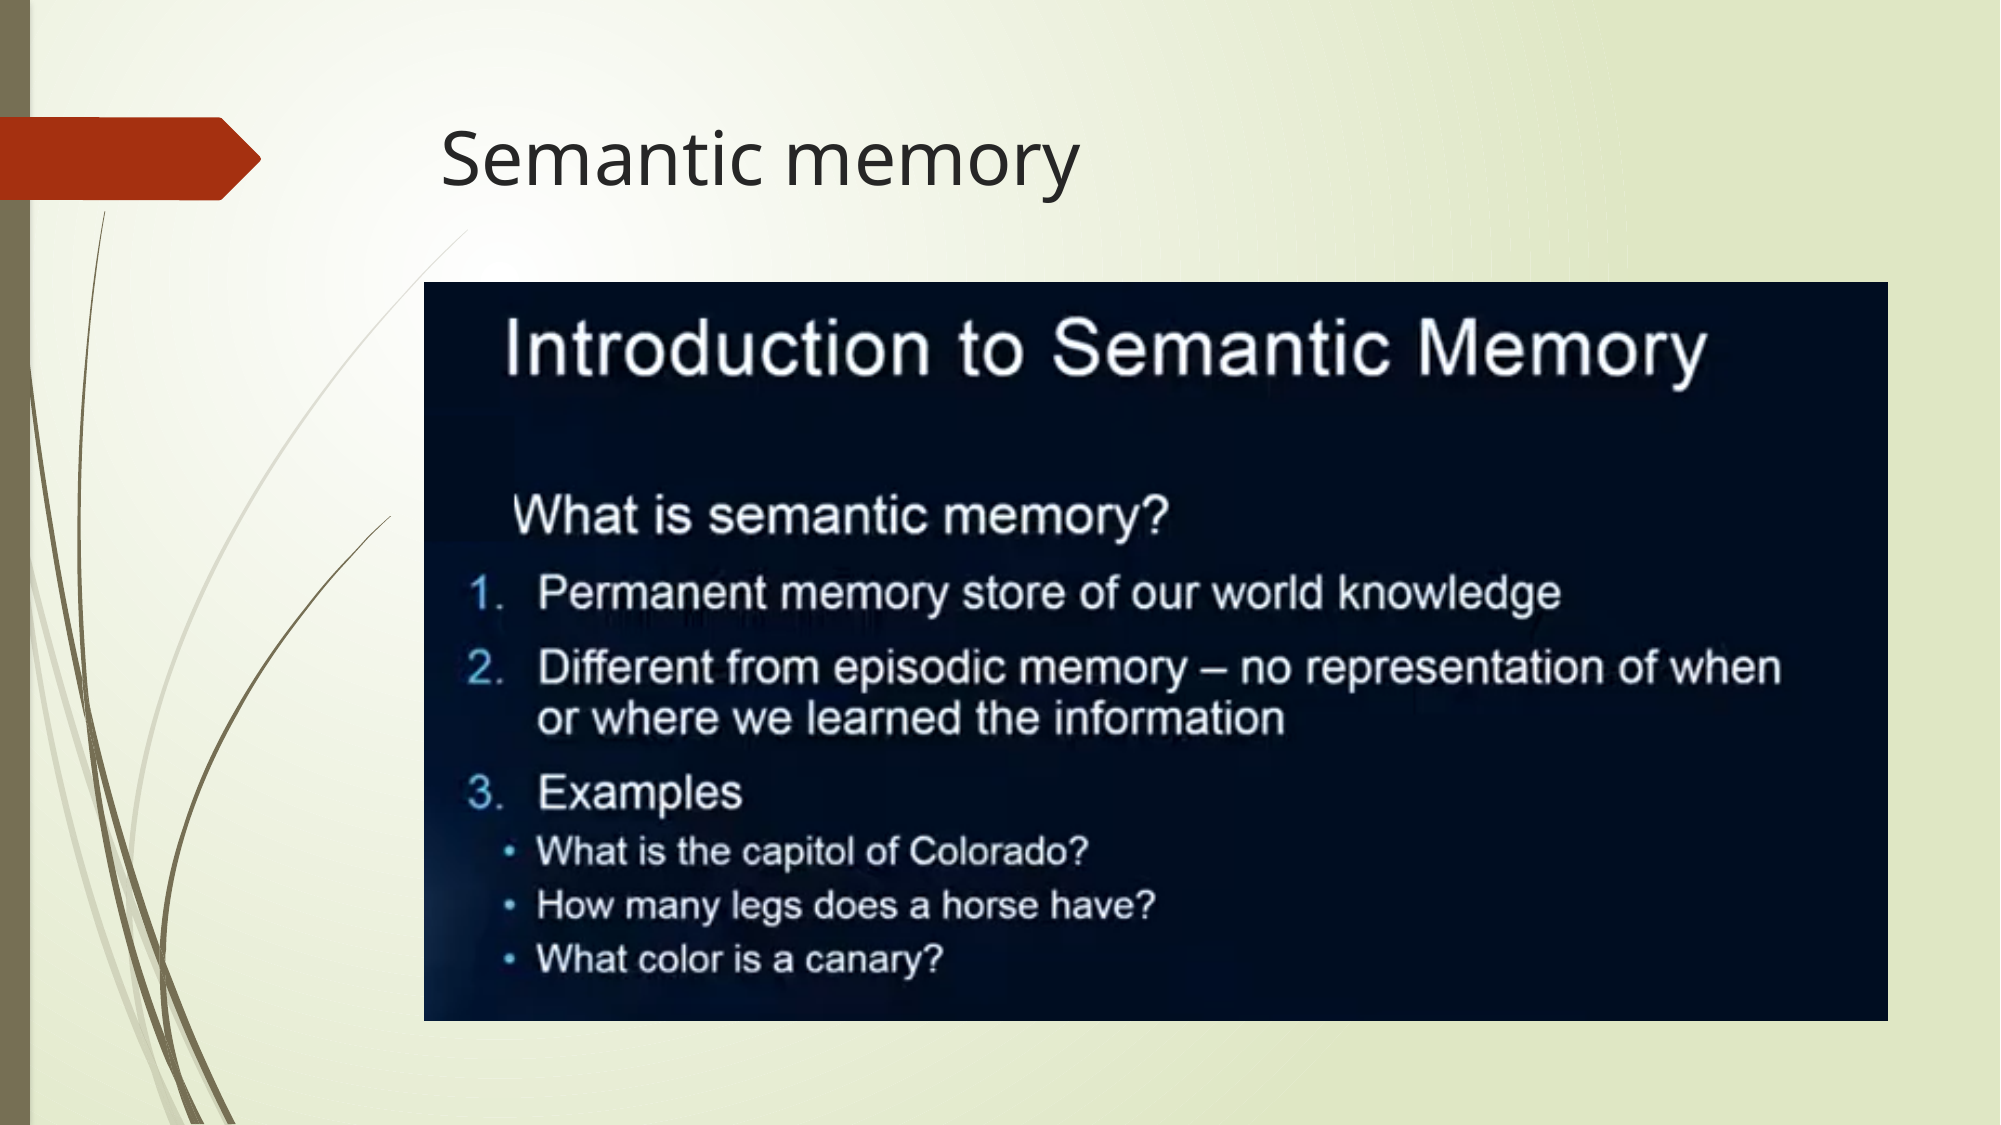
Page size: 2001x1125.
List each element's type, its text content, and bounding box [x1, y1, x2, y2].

picture [424, 282, 1888, 1021]
title Semantic memory [425, 102, 1888, 282]
